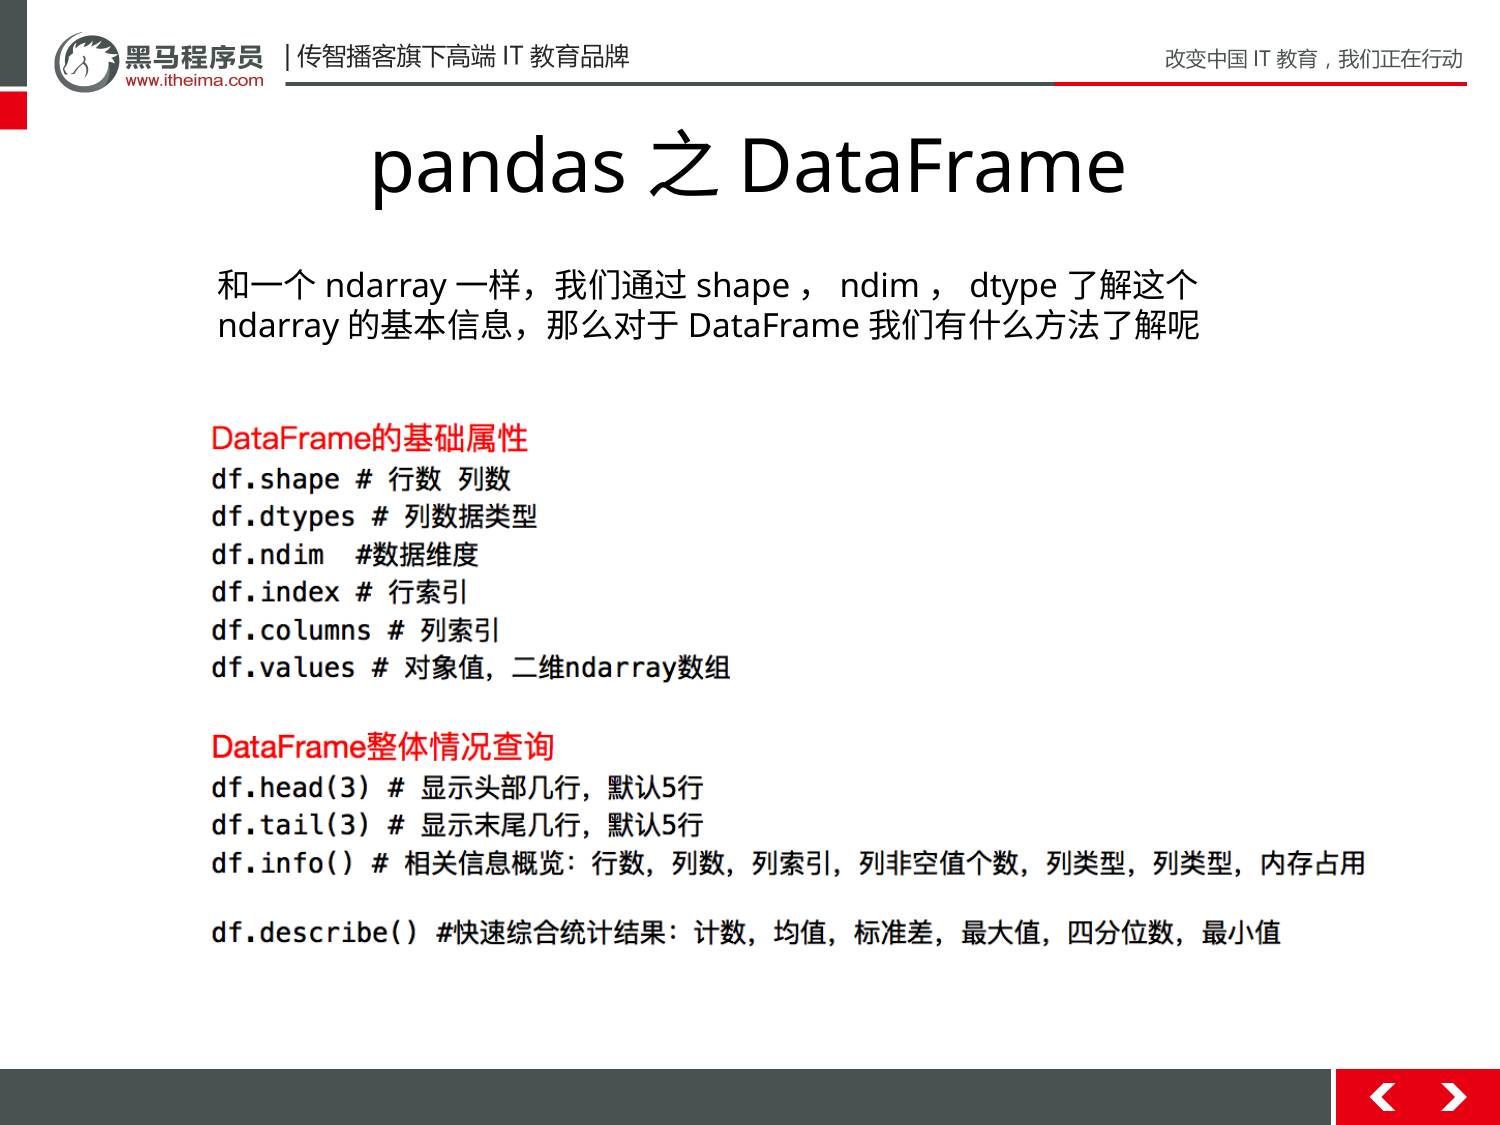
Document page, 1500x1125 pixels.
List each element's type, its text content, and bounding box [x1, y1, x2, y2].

text_box 和一个ndarray一样，我们通过shape，ndim，dtype了解这个ndarray的基本信息，那么对于DataFrame我们有什么方法了解呢 [202, 256, 1341, 352]
picture [0, 0, 1500, 1125]
title pandas之DataFrame [81, 97, 1416, 216]
